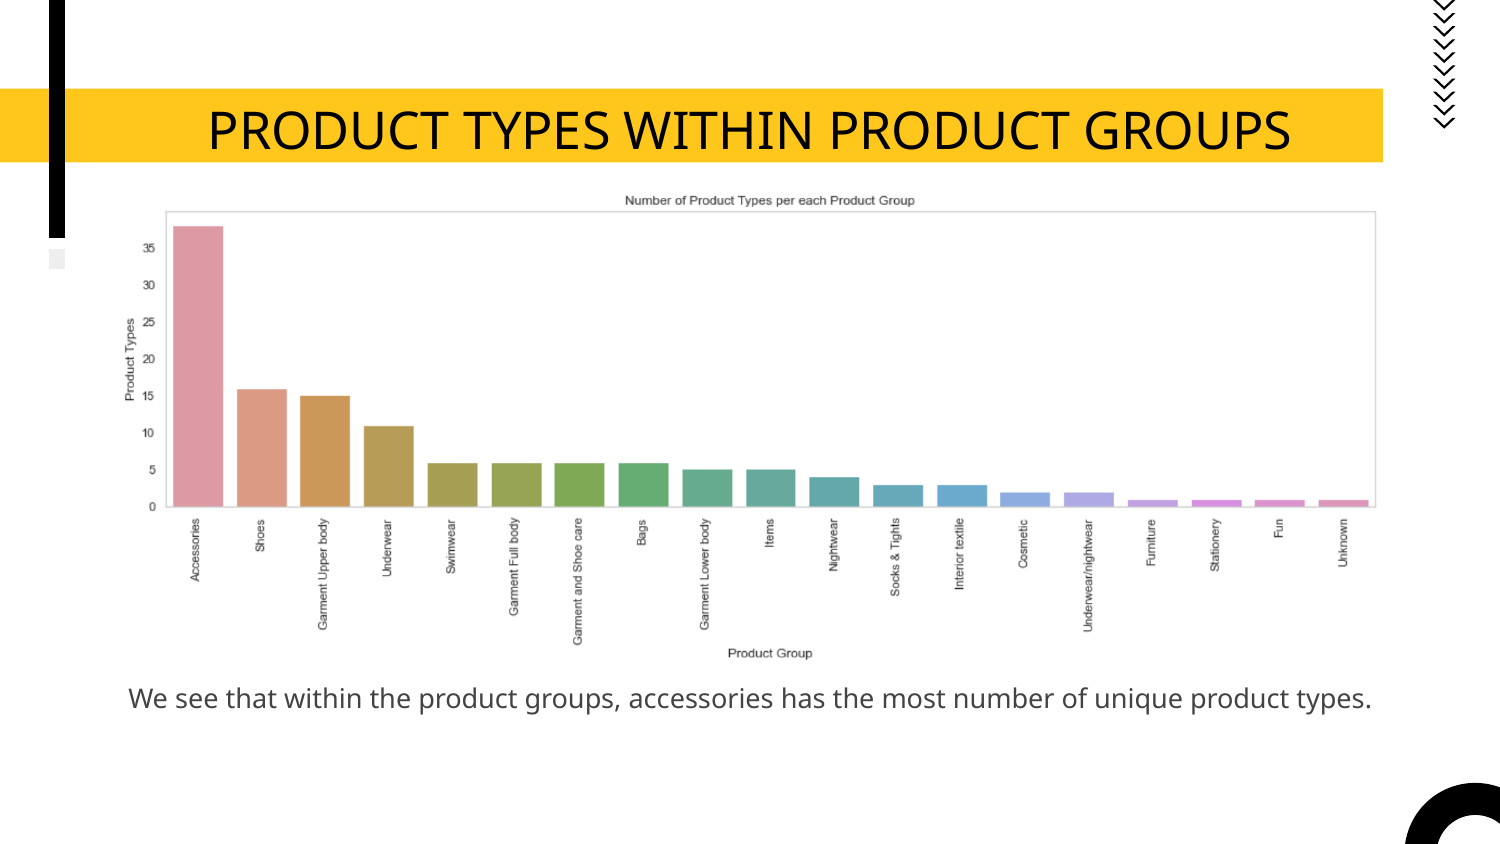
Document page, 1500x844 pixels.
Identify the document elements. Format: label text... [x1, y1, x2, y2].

picture [116, 190, 1384, 667]
title PRODUCT TYPES WITHIN PRODUCT GROUPS [116, 88, 1383, 170]
text_box We see that within the product groups, accessories has the most number of unique product types. [111, 666, 1389, 748]
